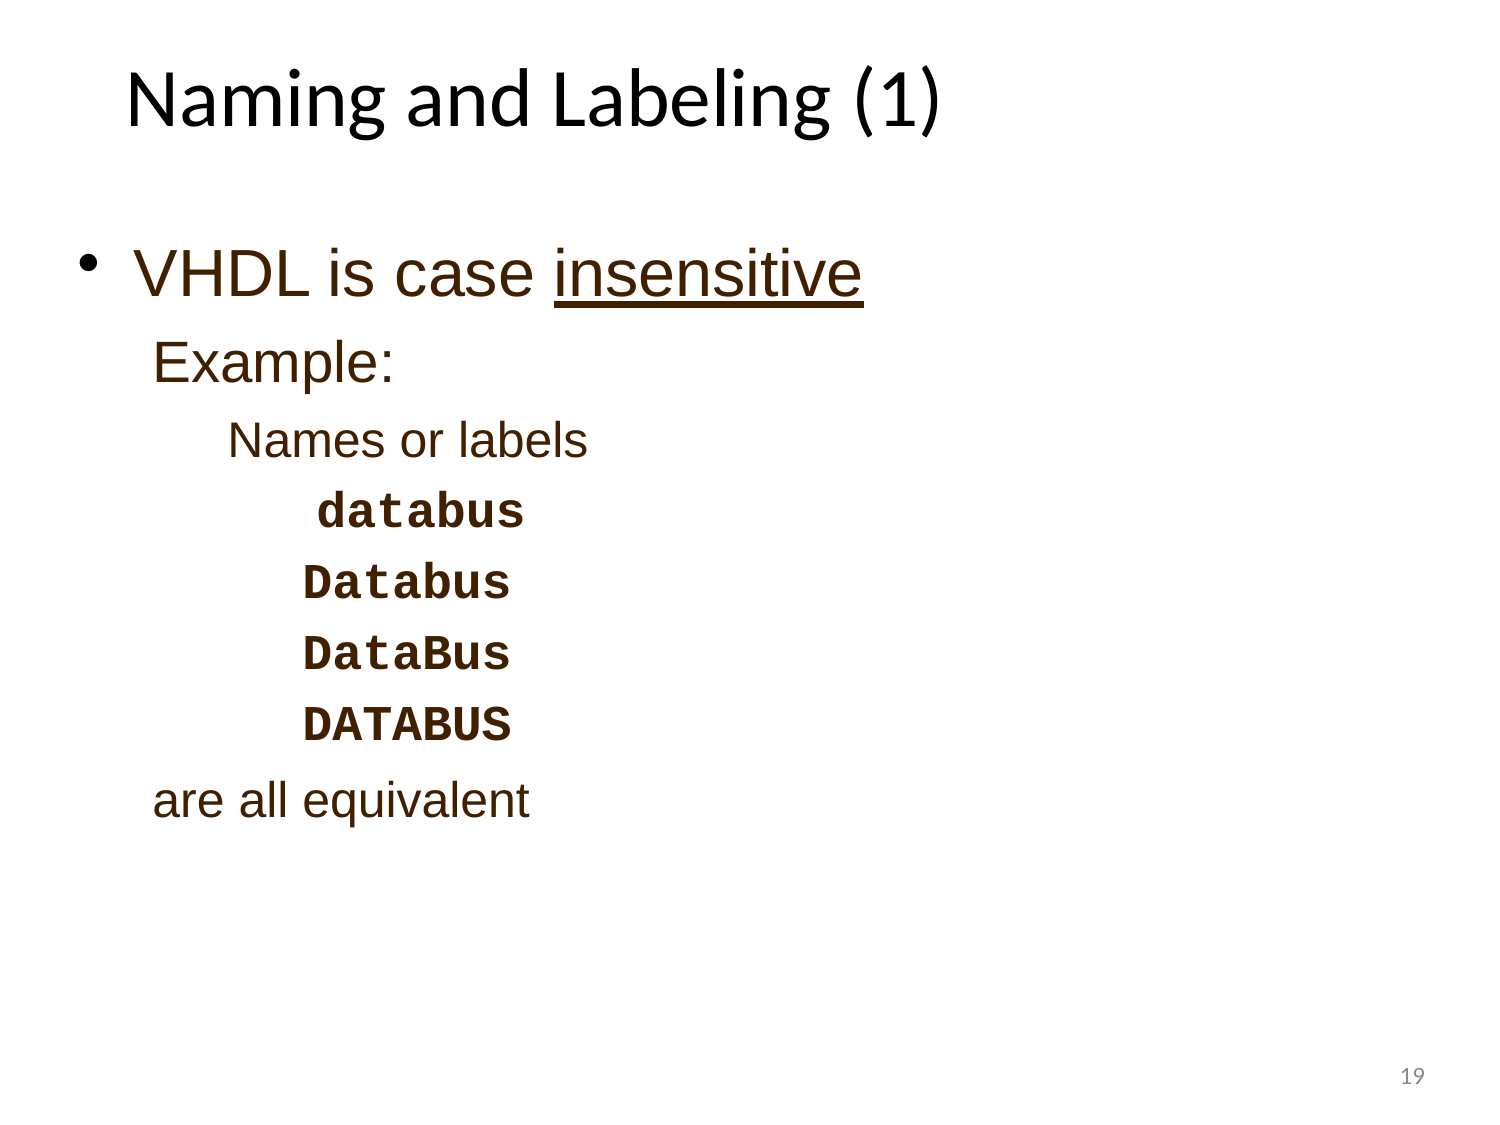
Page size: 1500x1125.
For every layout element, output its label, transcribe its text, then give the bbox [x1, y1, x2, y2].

title Naming and Labeling (1) [75, 0, 992, 187]
slide_number 19 [1074, 746, 1425, 1125]
text_box VHDL is case insensitive Example: Names or labels databus Databus DataBus DATABUS are all equivalent [75, 212, 869, 828]
